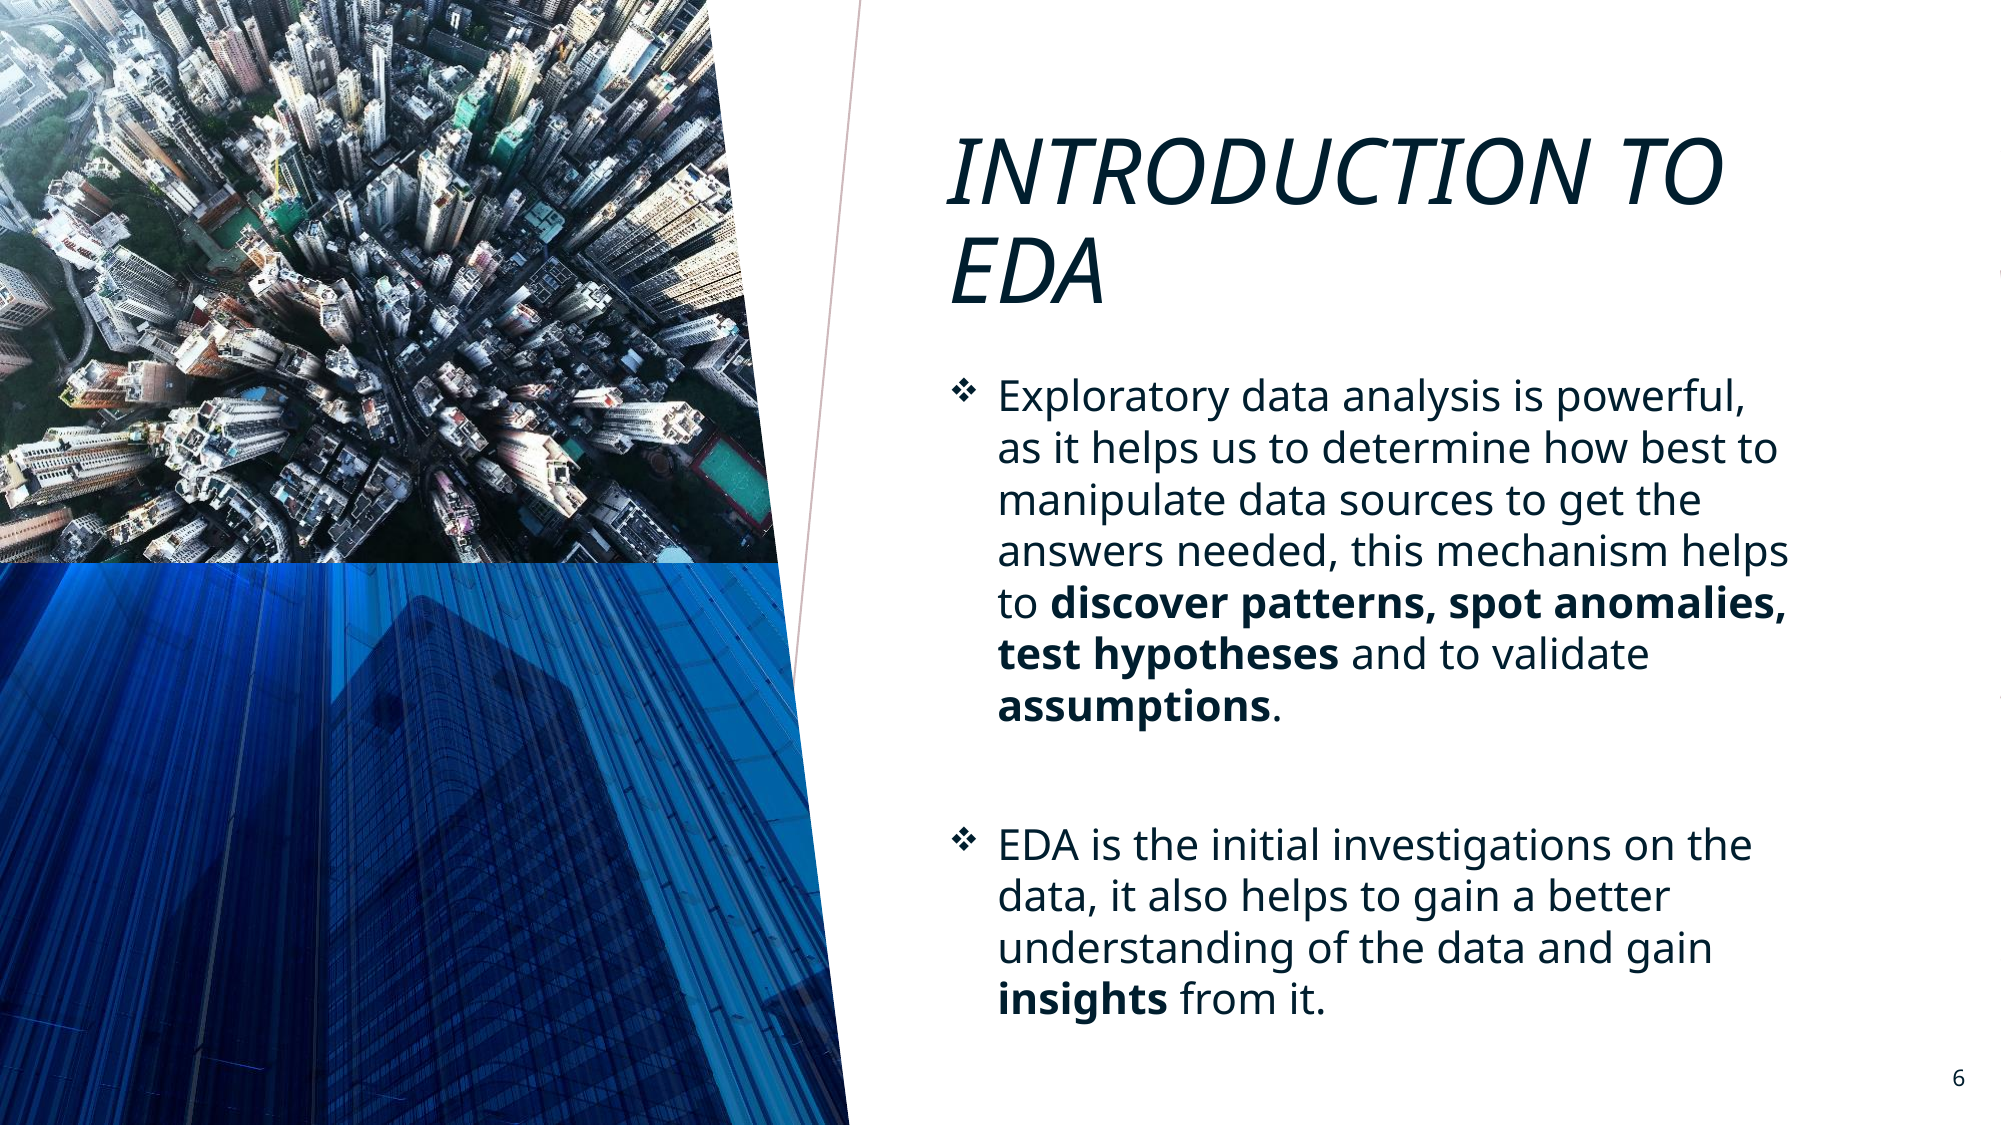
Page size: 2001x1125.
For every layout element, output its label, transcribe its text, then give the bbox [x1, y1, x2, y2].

list Exploratory data analysis is powerful, as it helps us to determine how best to manipulate data sources to get the answers needed, this mechanism helps to discover patterns, spot anomalies, test hypotheses and to validate assumptions. EDA is the initial investigations on the data, it also helps to gain a better understanding of the data and gain insights from it. [934, 358, 1813, 1035]
slide_number 6 [1903, 1049, 1981, 1110]
title Introduction to eda [934, 91, 1813, 358]
picture [0, 0, 850, 1125]
